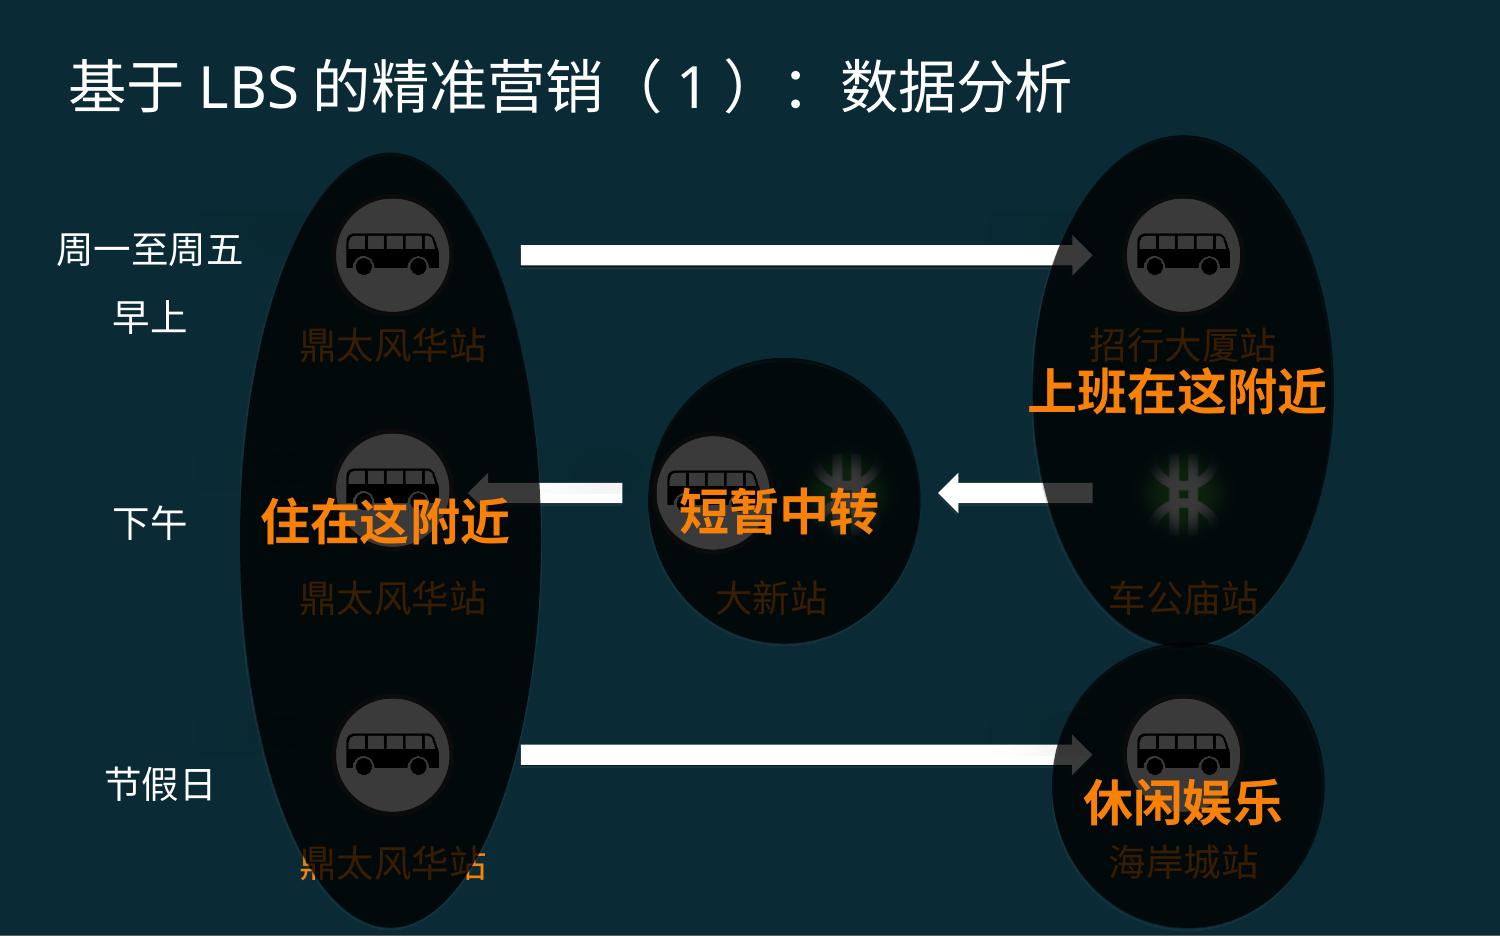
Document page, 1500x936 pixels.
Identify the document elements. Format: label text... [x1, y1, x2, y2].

text_box 基于LBS的精准营销（1）：数据分析 [53, 42, 1318, 128]
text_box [239, 152, 542, 928]
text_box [1051, 642, 1325, 928]
text_box 周一至周五 早上 [41, 196, 239, 346]
text_box [542, 245, 1011, 266]
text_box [648, 357, 921, 644]
text_box 下午 [97, 470, 203, 553]
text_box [1011, 135, 1345, 647]
text_box [938, 472, 1011, 514]
text_box [542, 482, 623, 504]
text_box [542, 744, 1051, 765]
text_box 节假日 [89, 730, 232, 814]
